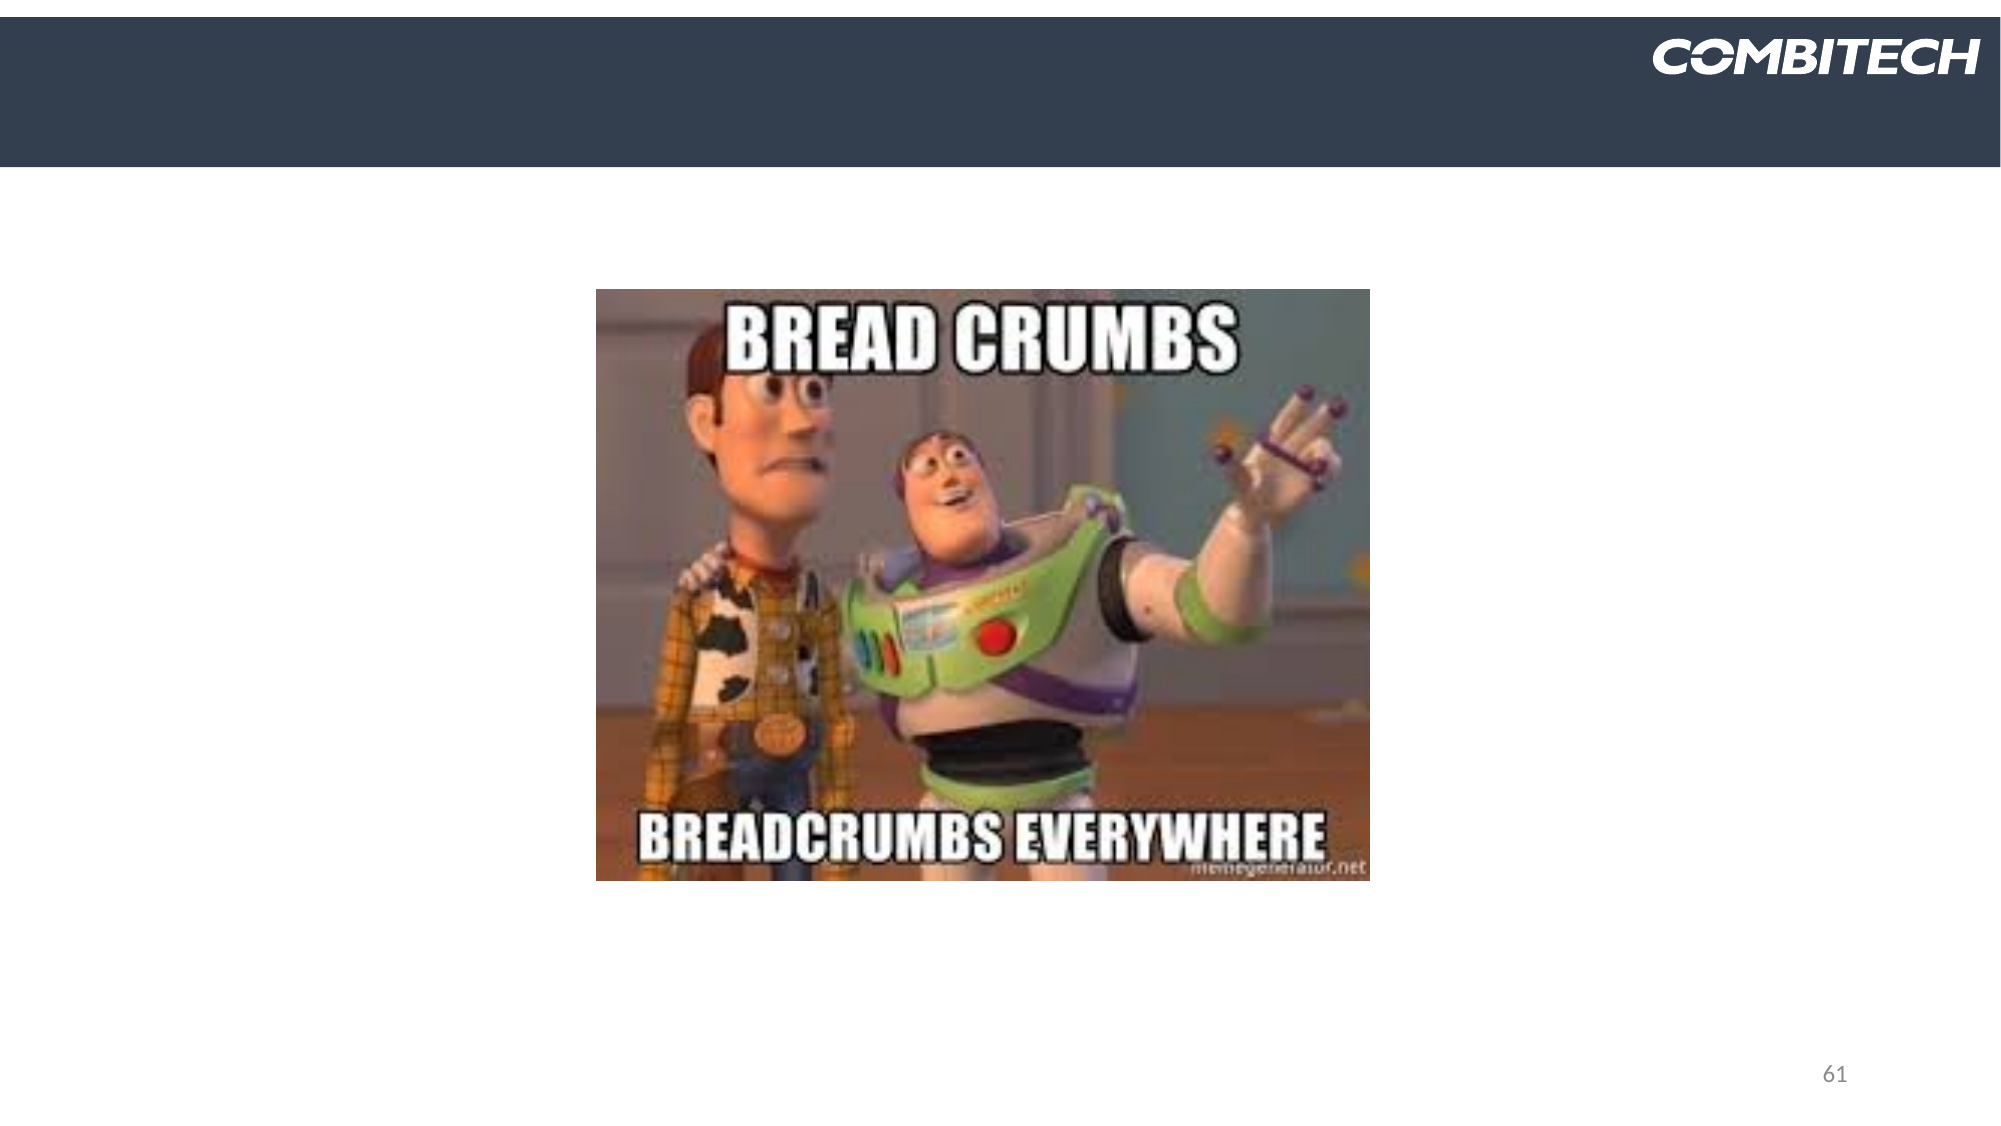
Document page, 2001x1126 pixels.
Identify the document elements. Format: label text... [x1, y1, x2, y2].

picture [596, 289, 1370, 881]
slide_number 61 [1412, 1042, 1863, 1103]
